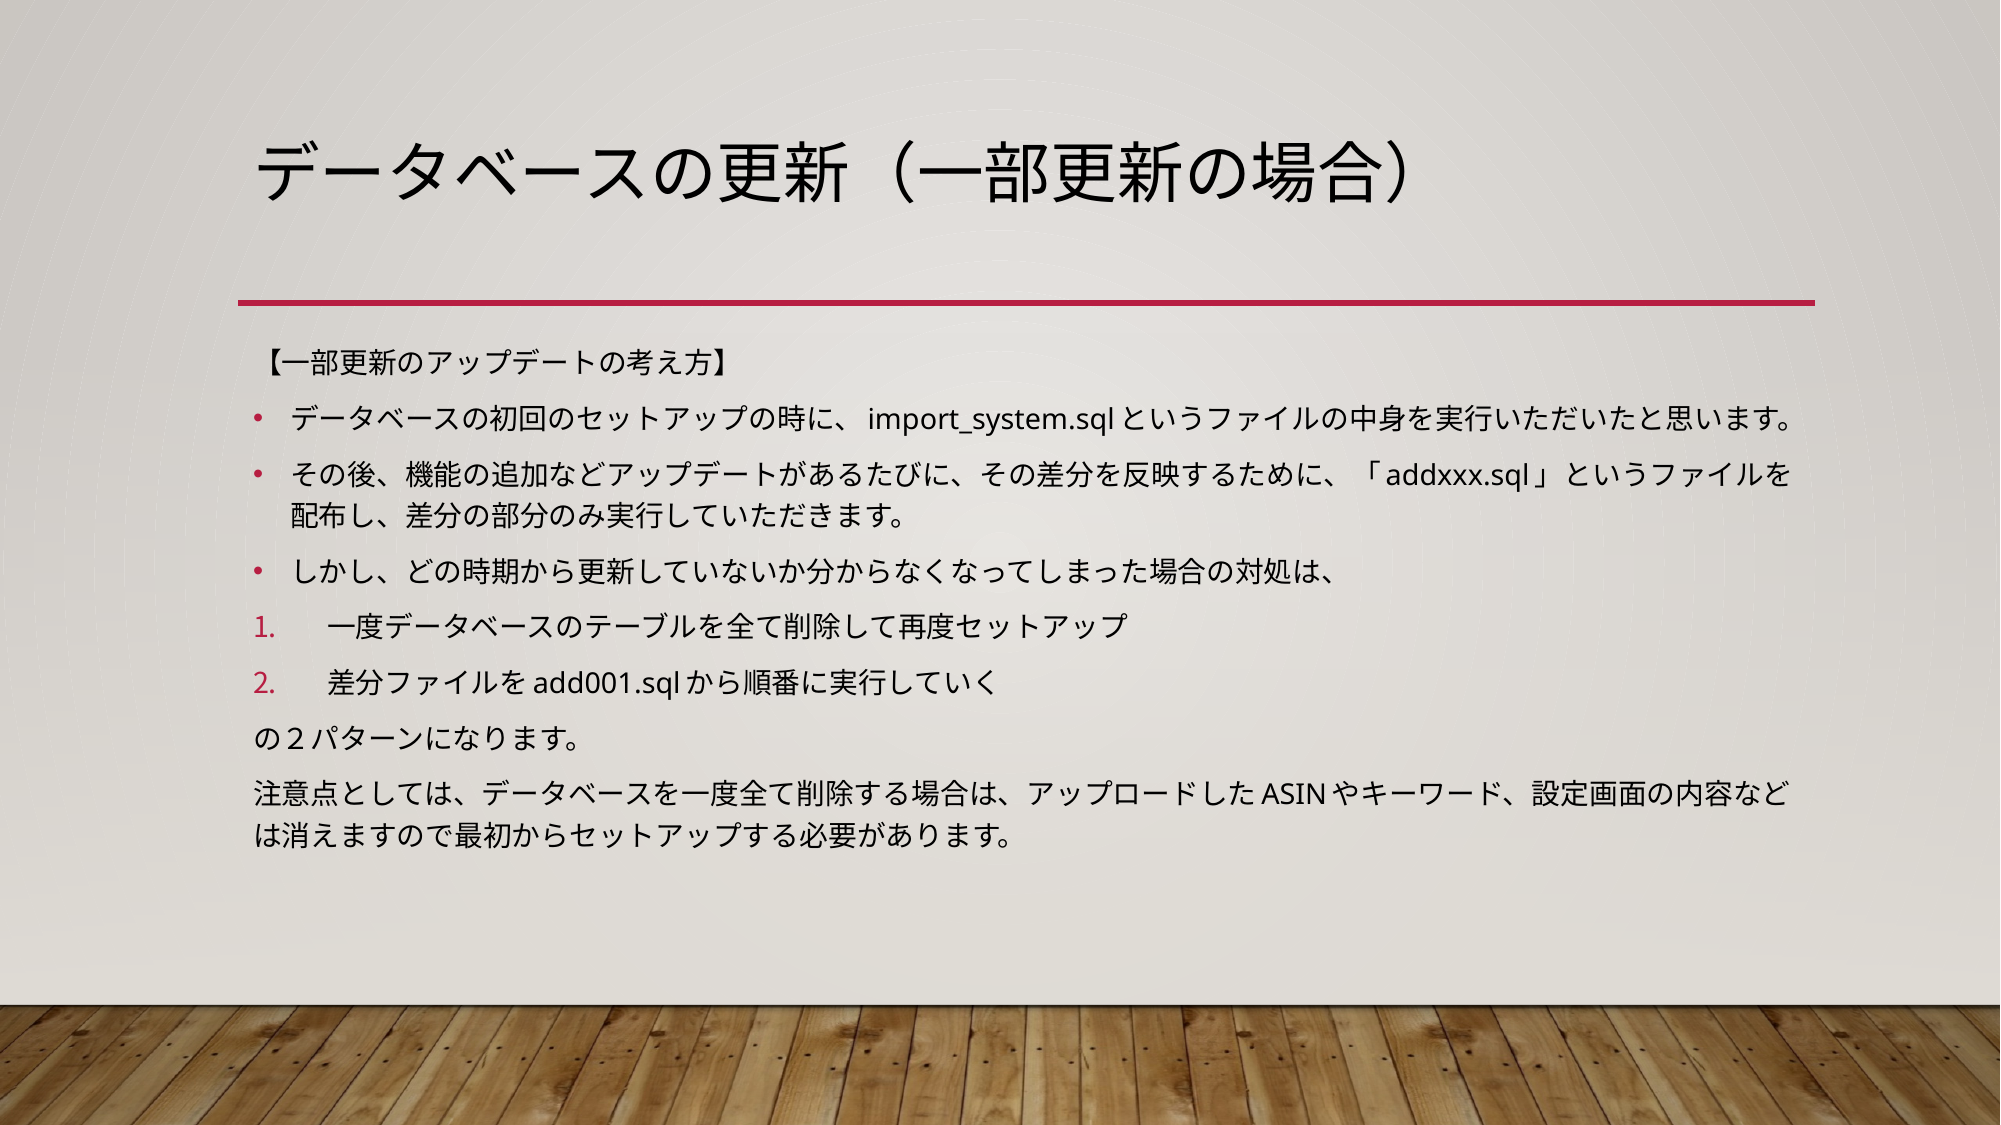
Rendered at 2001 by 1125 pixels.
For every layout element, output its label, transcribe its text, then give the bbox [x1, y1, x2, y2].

title データベースの更新（一部更新の場合） [238, 131, 1814, 305]
picture [0, 1005, 2000, 1125]
list 【一部更新のアップデートの考え方】 データベースの初回のセットアップの時に、import_system.sqlというファイルの中身を実行いただいたと思います。 その後、機能の追加などアップデートがあるたびに、その差分を反映するために、「addxxx.sql」というファイルを配布し、差分の部分のみ実行していただきます。 しかし、どの時期から更新していないか分からなくなってしまった場合の対処は、 一度データベースのテーブルを全て削除して再度セットアップ 差分ファイルをadd001.sqlから順番に実行していく の２パターンになります。 注意点としては、データベースを一度全て削除する場合は、アップロードしたASINやキーワード、設定画面の内容などは消えますので最初からセットアップする必要があります。 [238, 330, 1814, 897]
